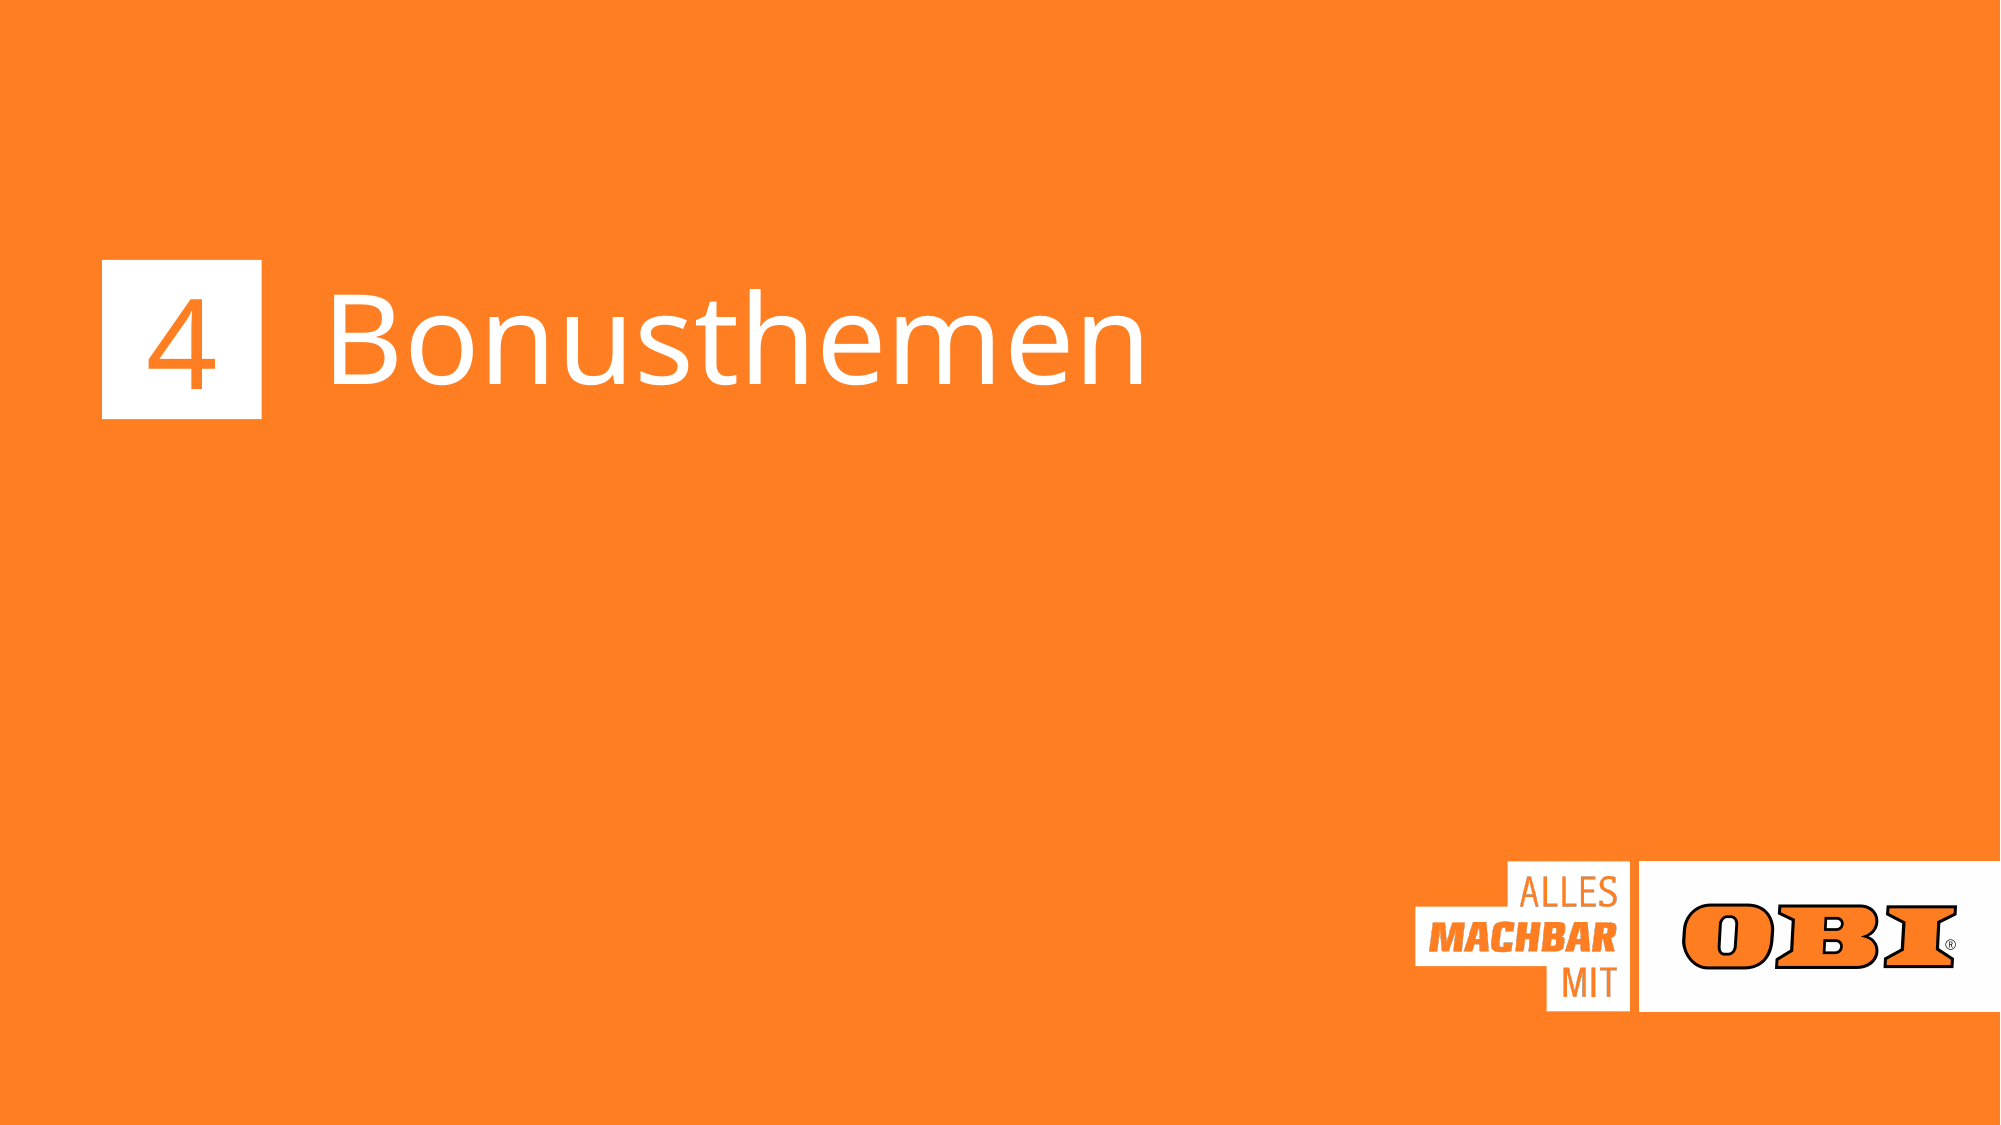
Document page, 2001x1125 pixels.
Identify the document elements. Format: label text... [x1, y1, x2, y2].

list Bonusthemen [322, 259, 1880, 563]
list 4 [102, 259, 262, 420]
picture [1429, 876, 1617, 997]
picture [1639, 861, 2000, 1012]
